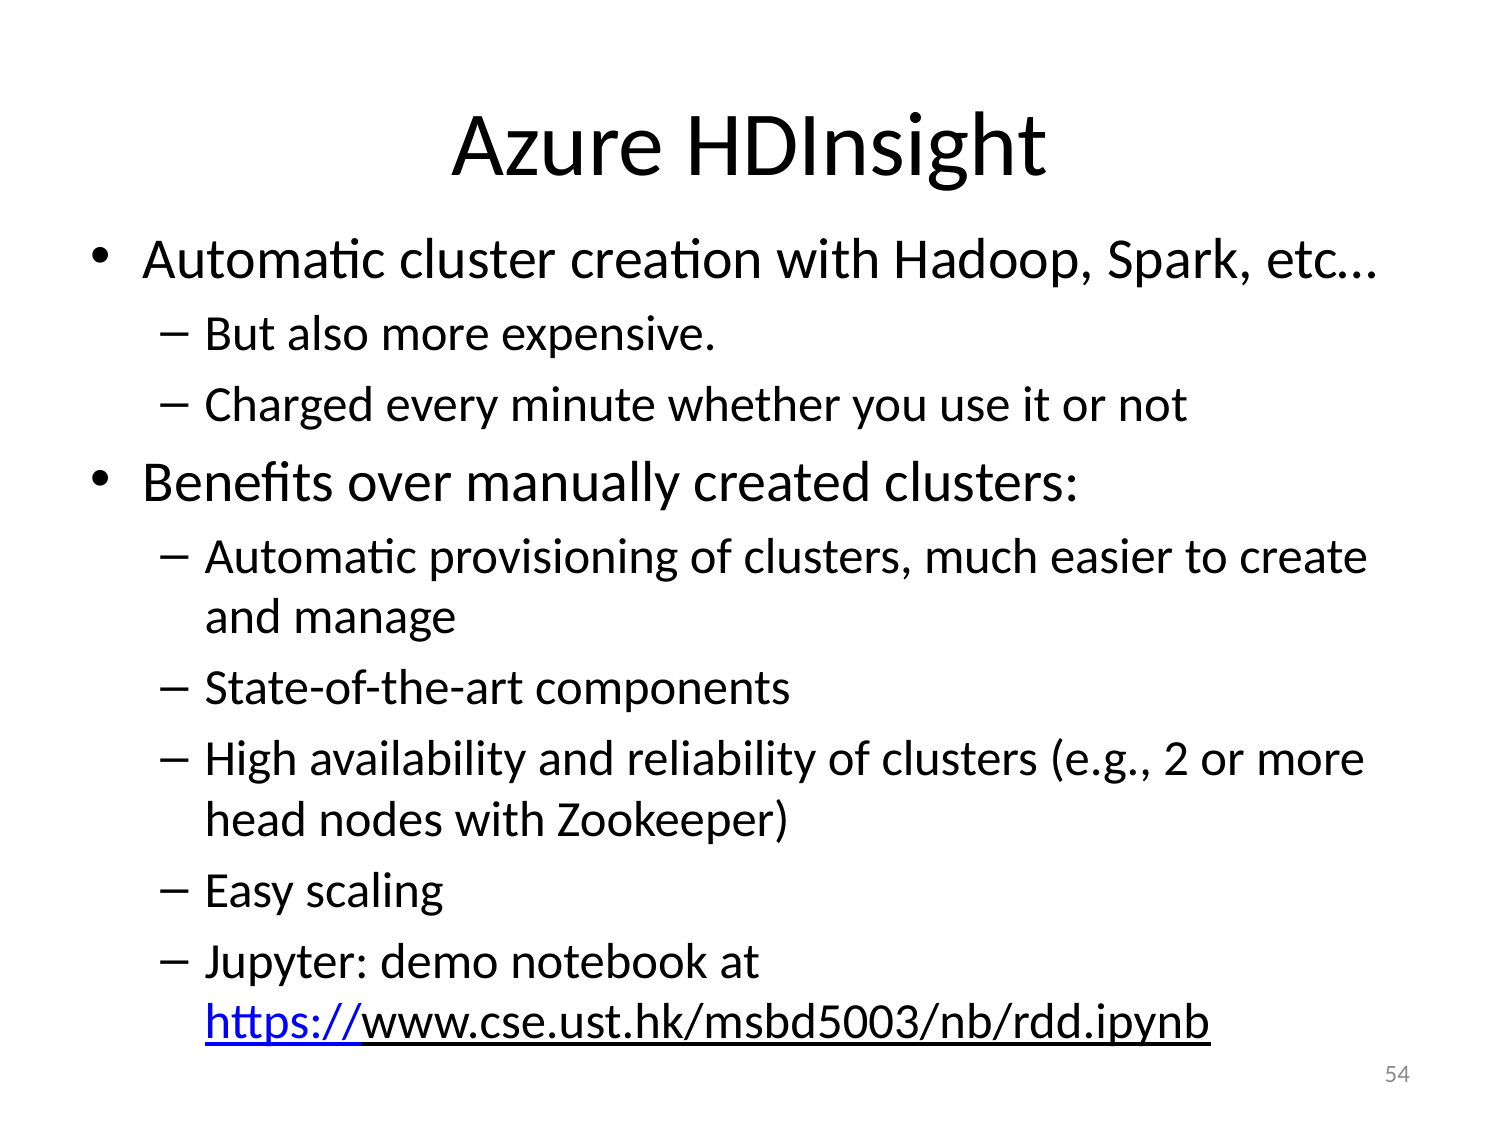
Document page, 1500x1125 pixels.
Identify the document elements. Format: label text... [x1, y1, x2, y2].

list Automatic cluster creation with Hadoop, Spark, etc… But also more expensive. Charged every minute whether you use it or not Benefits over manually created clusters: Automatic provisioning of clusters, much easier to create and manage State-of-the-art components High availability and reliability of clusters (e.g., 2 or more head nodes with Zookeeper) Easy scaling Jupyter: demo notebook at https://www.cse.ust.hk/msbd5003/nb/rdd.ipynb [75, 212, 1425, 1063]
title Azure HDInsight [75, 45, 1425, 212]
slide_number 54 [1074, 1042, 1425, 1103]
